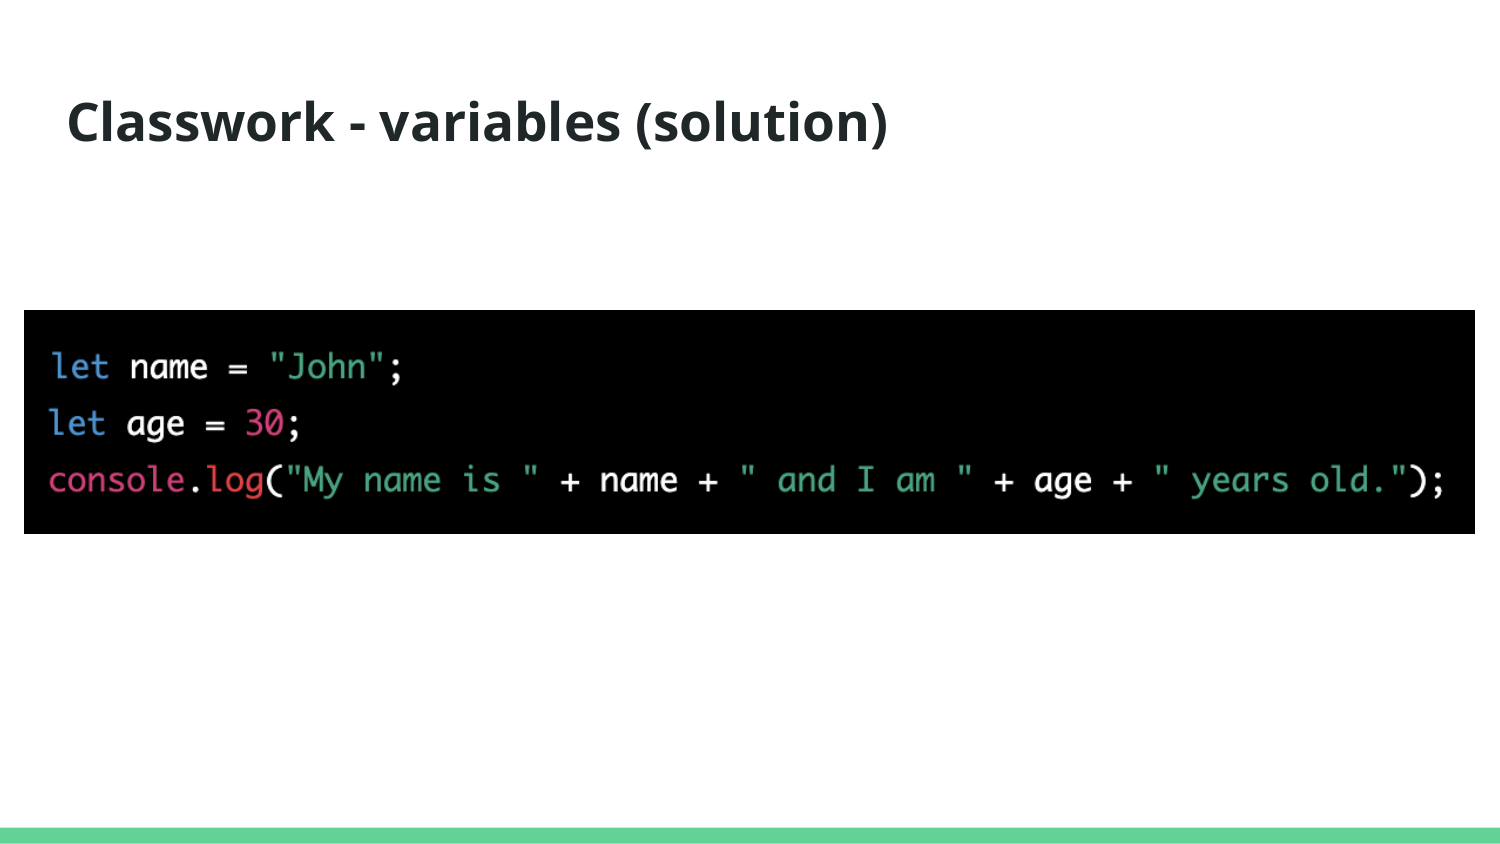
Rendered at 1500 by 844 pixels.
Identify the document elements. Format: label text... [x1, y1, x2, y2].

picture [24, 310, 1476, 534]
title Classwork - variables (solution) [51, 72, 1449, 167]
